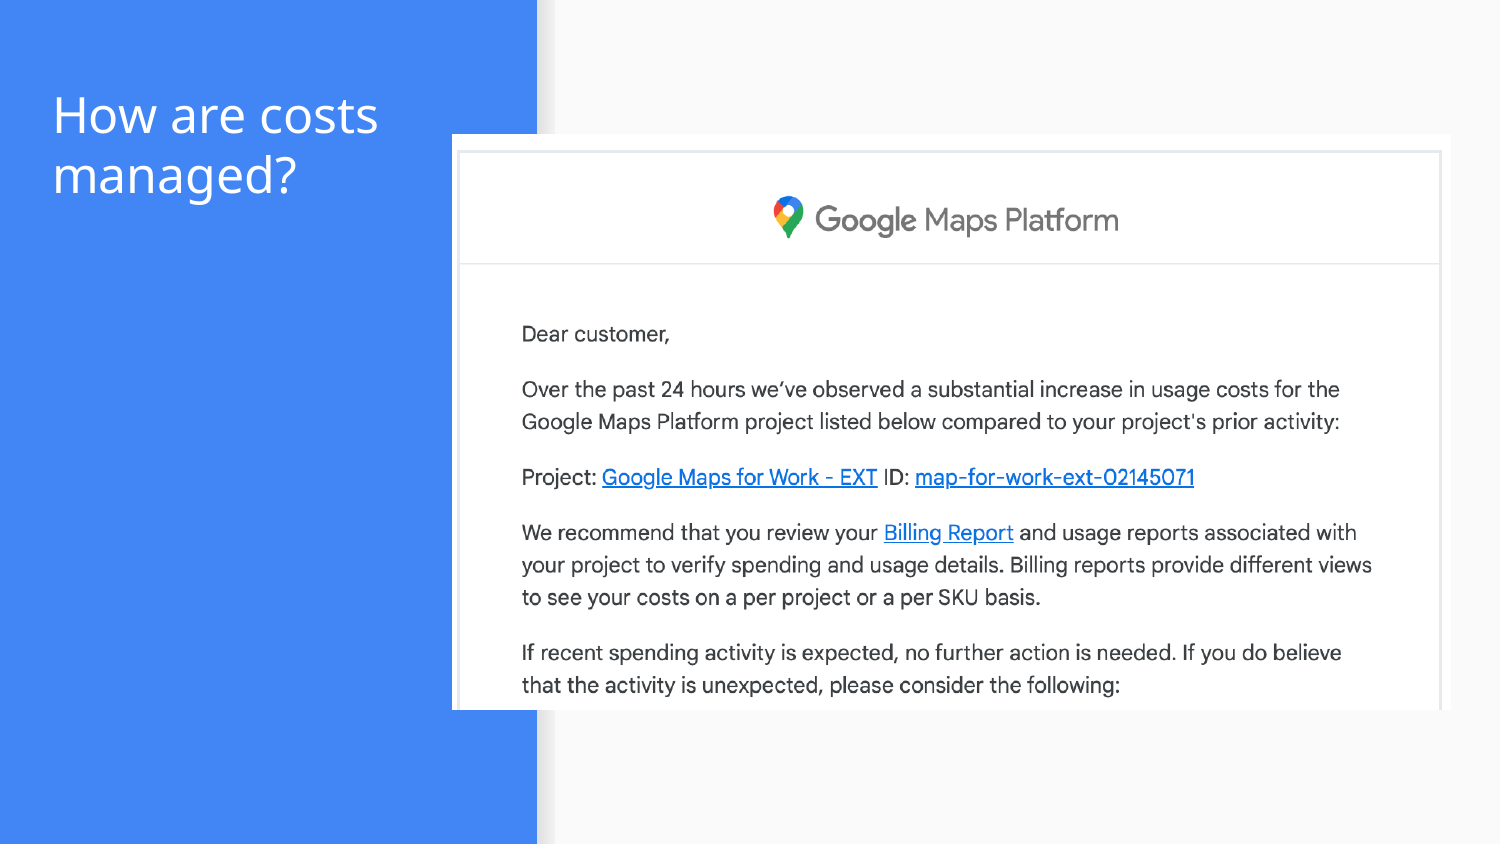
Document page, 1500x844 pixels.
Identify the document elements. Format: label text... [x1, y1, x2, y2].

title How are costs managed? [37, 61, 498, 219]
picture [451, 133, 1451, 710]
